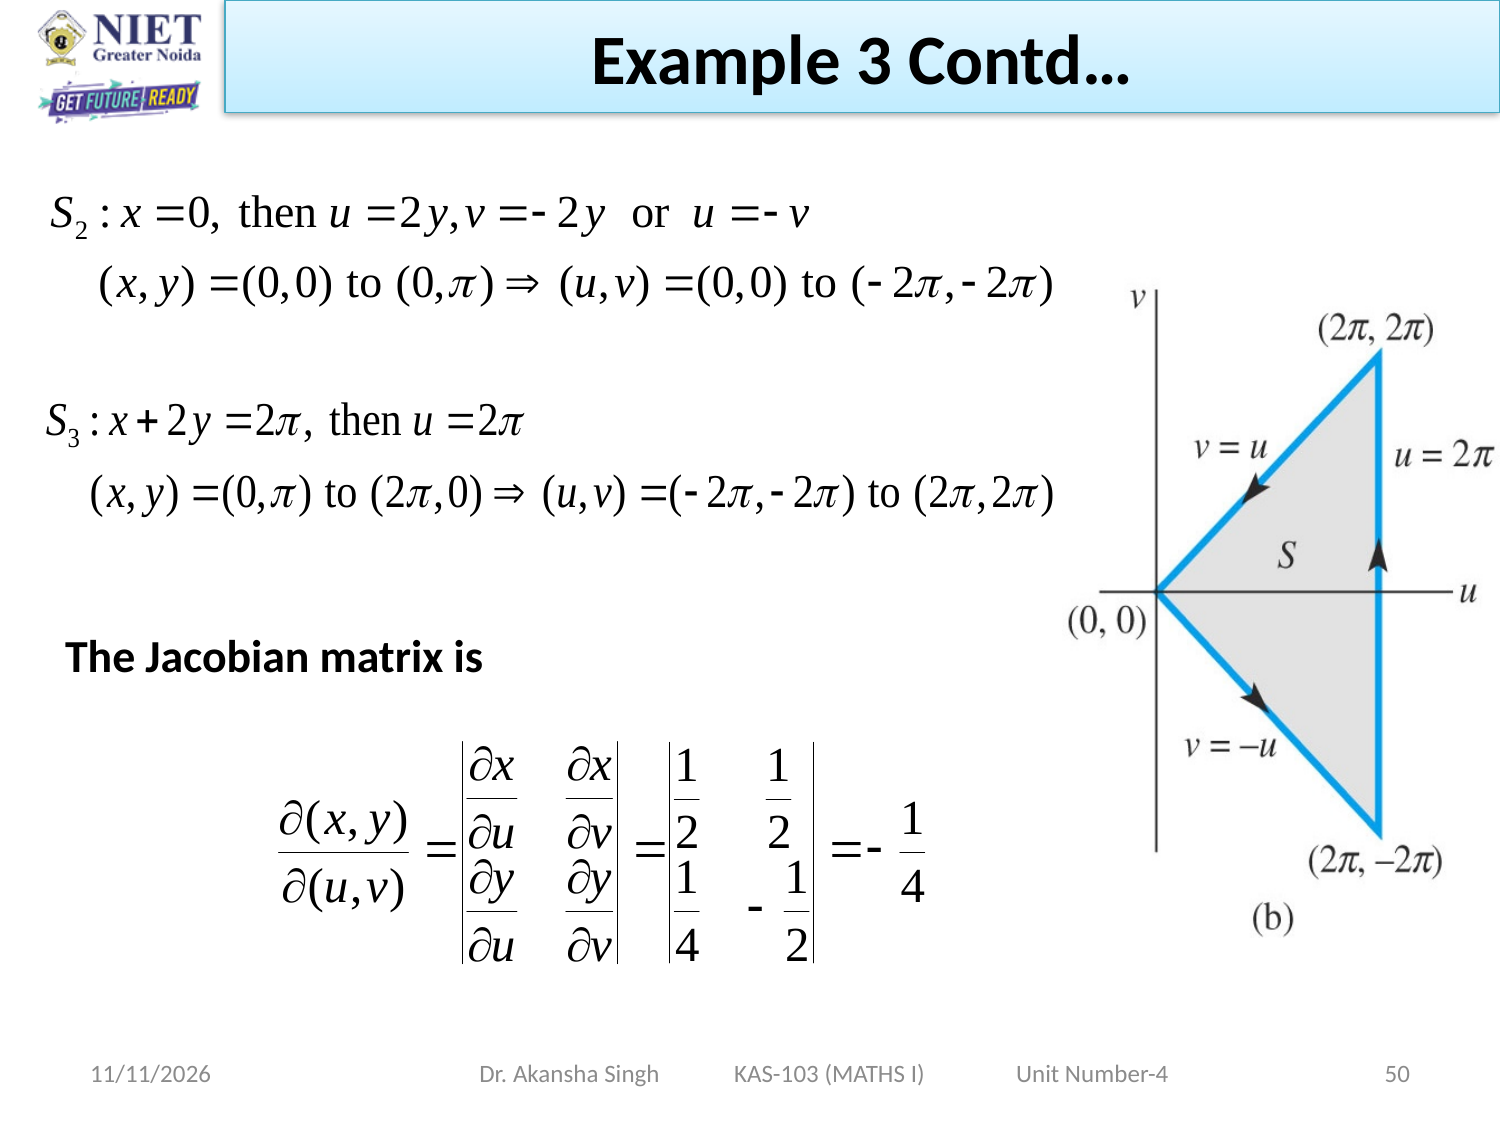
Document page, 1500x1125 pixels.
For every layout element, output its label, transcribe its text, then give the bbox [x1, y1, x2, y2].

text_box Example 3 Contd… [238, 0, 1500, 113]
footer Dr. Akansha Singh KAS-103 (MATHS I) Unit Number-4 [412, 1042, 1238, 1103]
picture [0, 0, 238, 135]
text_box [42, 180, 1063, 319]
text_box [38, 387, 1063, 530]
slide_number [75, 1042, 412, 1103]
slide_number 50 [1238, 1042, 1425, 1103]
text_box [274, 737, 930, 969]
picture [1062, 249, 1500, 938]
title The Jacobian matrix is [50, 597, 725, 711]
